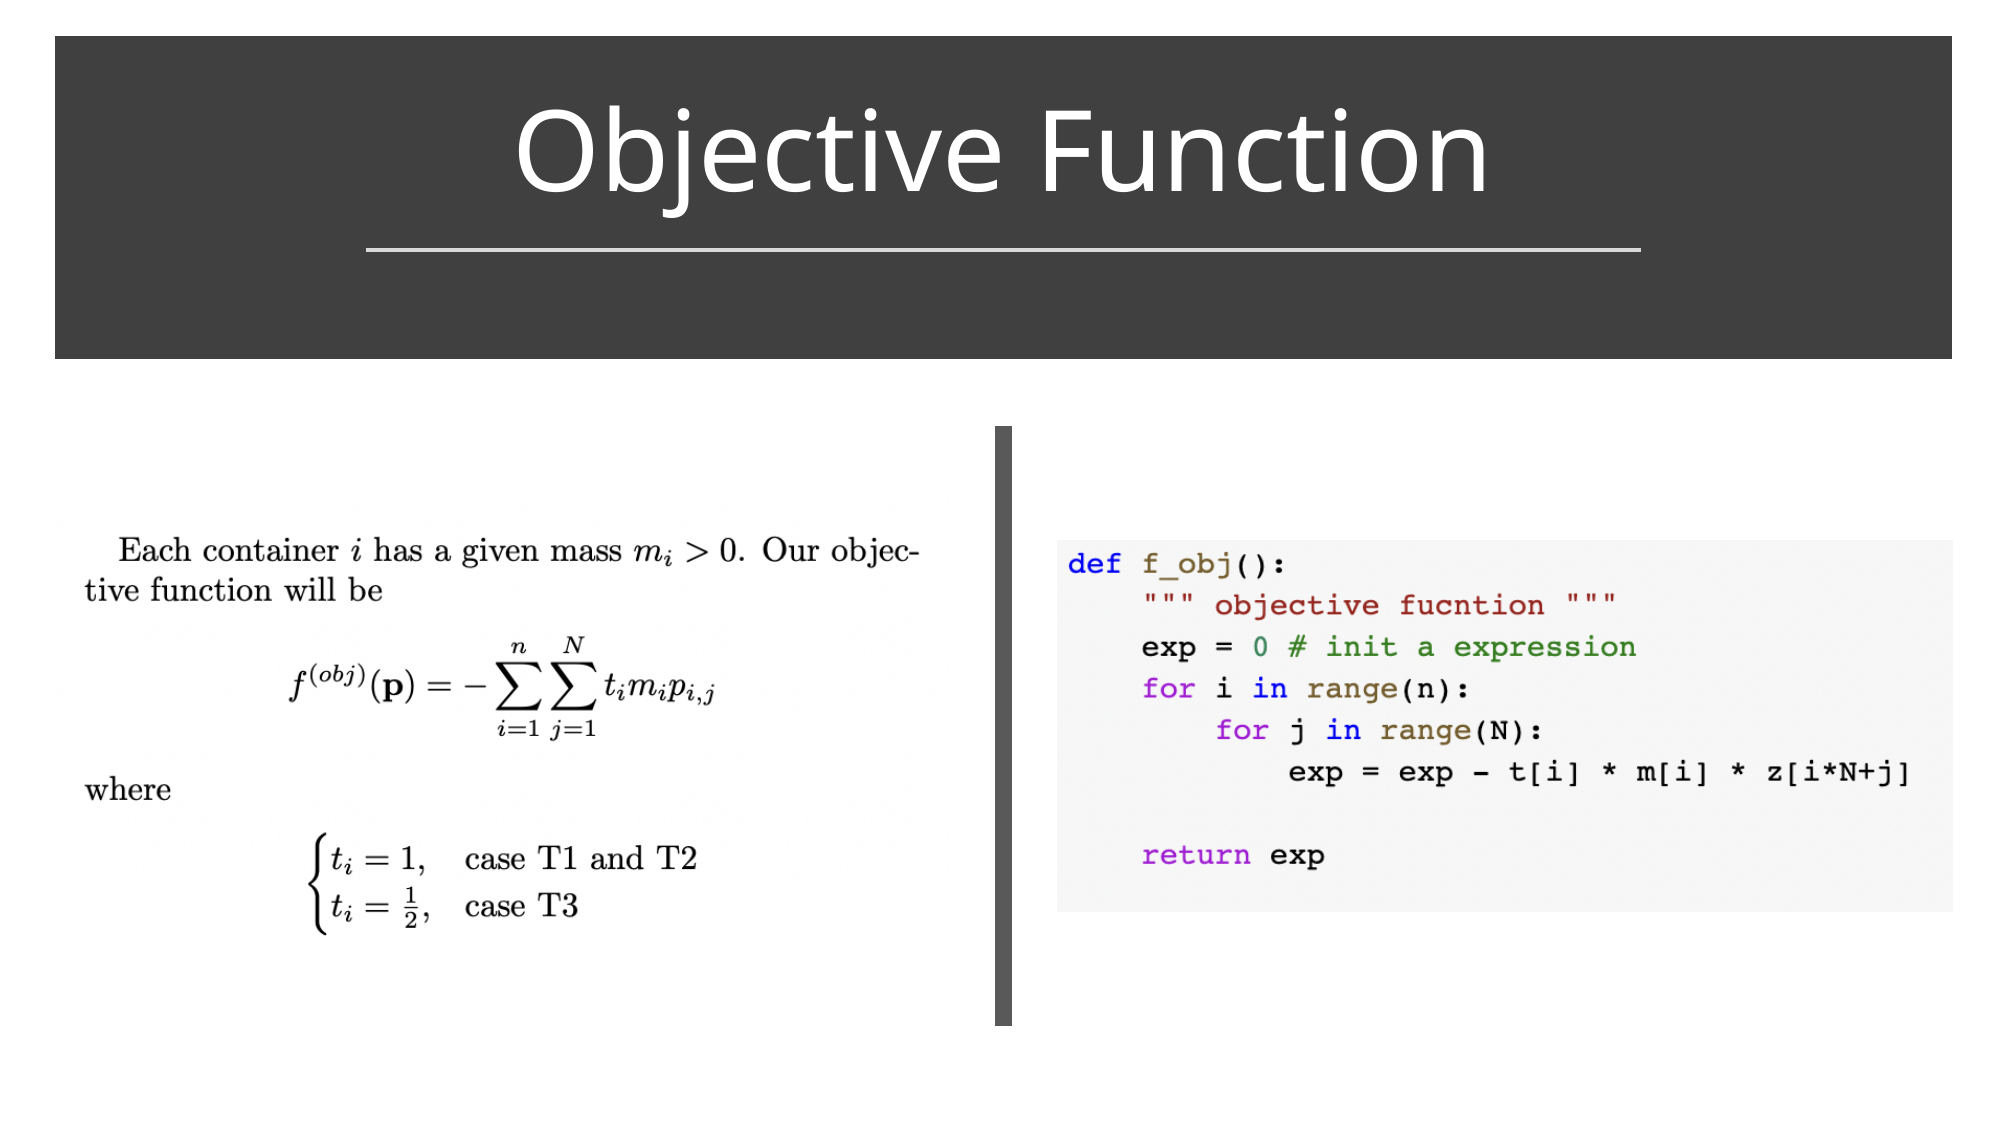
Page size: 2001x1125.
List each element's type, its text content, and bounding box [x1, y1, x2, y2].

text_box [64, 45, 1942, 350]
title Objective Function [89, 71, 1917, 224]
picture [54, 498, 950, 954]
picture [1057, 540, 1953, 912]
